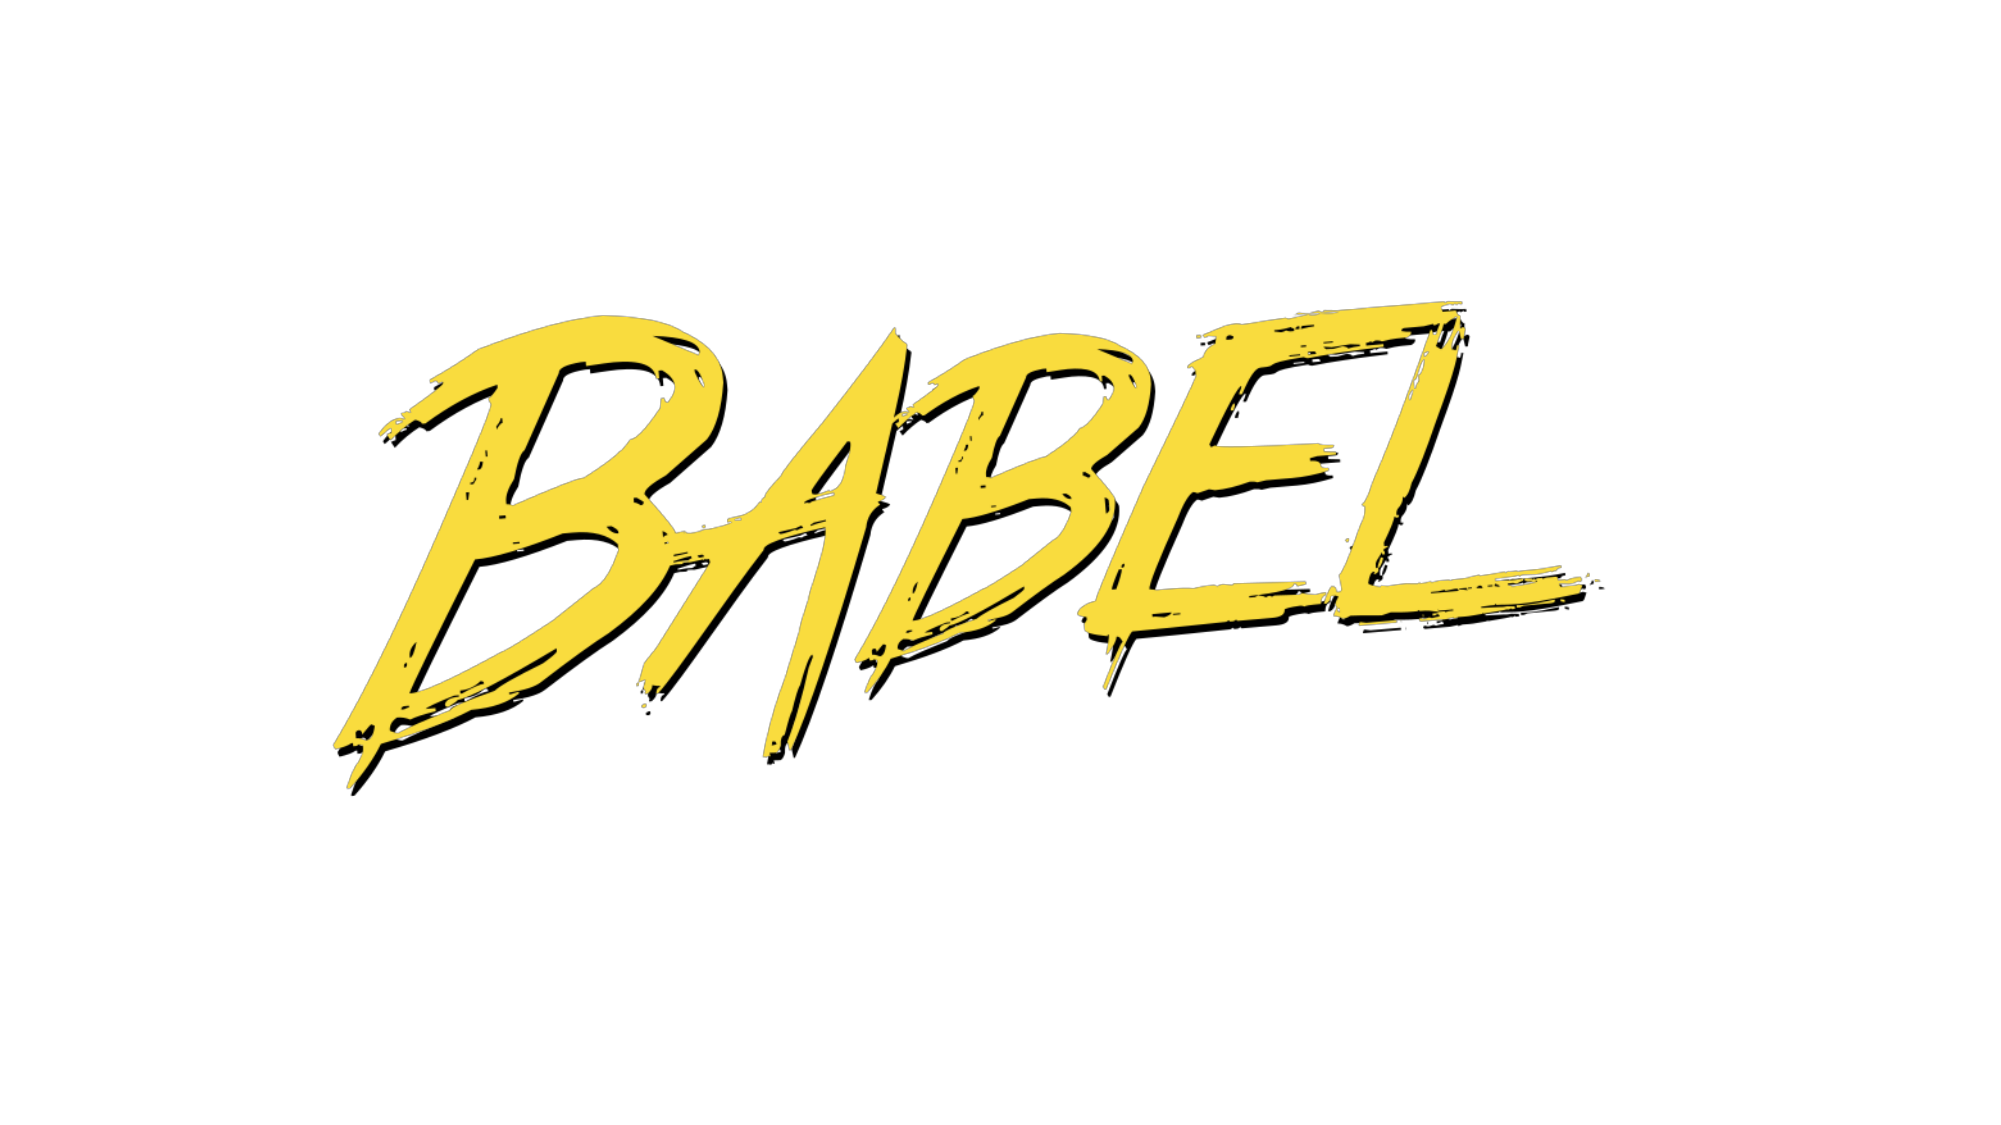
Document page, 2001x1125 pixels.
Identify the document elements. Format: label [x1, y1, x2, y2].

picture [207, 203, 1745, 901]
